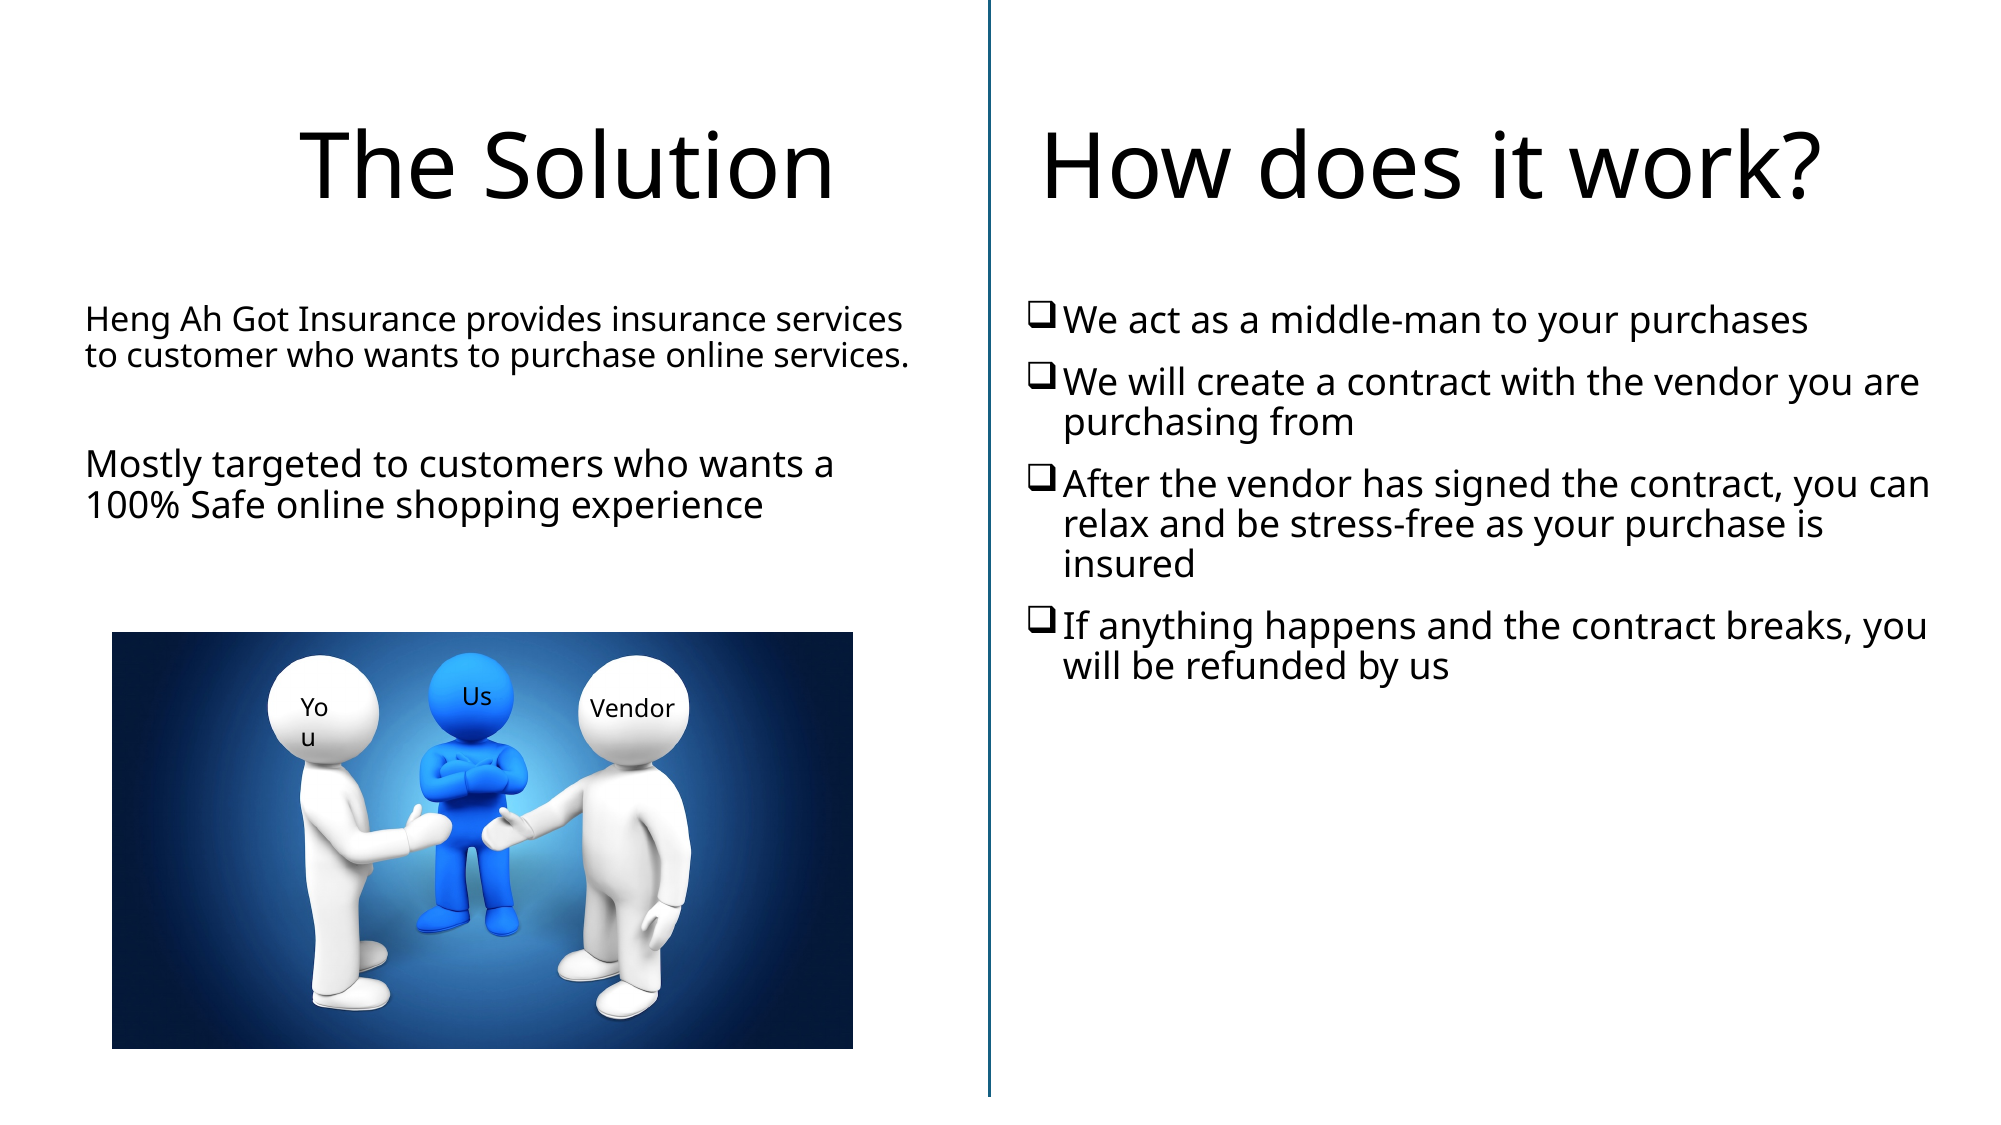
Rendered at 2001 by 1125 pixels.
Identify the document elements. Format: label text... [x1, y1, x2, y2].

list Mostly targeted to customers who wants a 100% Safe online shopping experience [70, 438, 933, 563]
title The Solution [137, 59, 988, 278]
text_box Heng Ah Got Insurance provides insurance services to customer who wants to purchase online services. [70, 294, 933, 419]
title The Solution [991, 59, 999, 278]
picture [112, 631, 854, 1050]
text_box How does it work? [999, 59, 1863, 278]
text_box We act as a middle-man to your purchases We will create a contract with the vendor you are purchasing from After the vendor has signed the contract, you can relax and be stress-free as your purchase is insured If anything happens and the contract breaks, you will be refunded by us [1010, 294, 1978, 1097]
